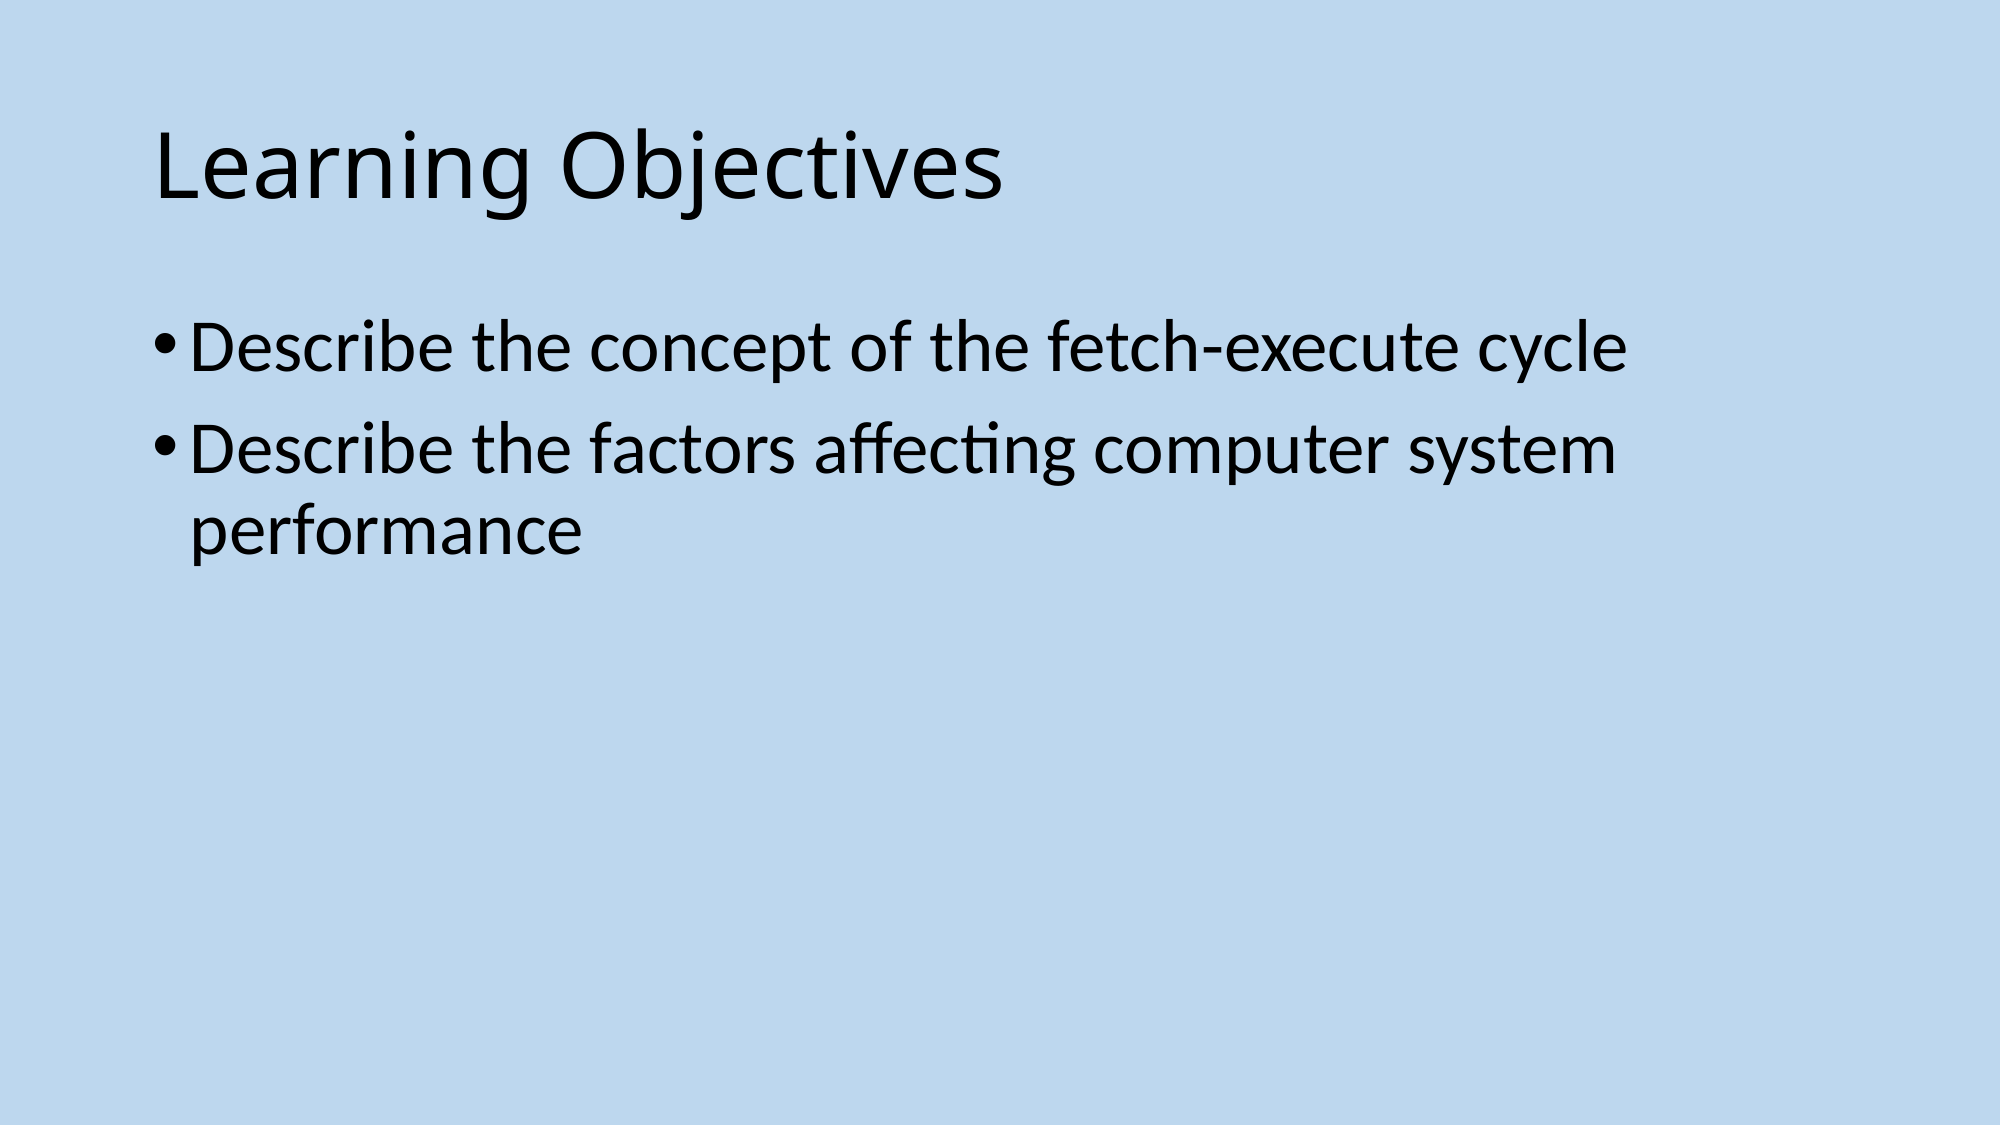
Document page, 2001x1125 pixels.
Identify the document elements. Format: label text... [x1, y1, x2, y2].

title Learning Objectives [137, 59, 1863, 278]
list Describe the concept of the fetch-execute cycle Describe the factors affecting computer system performance [137, 299, 1863, 1014]
